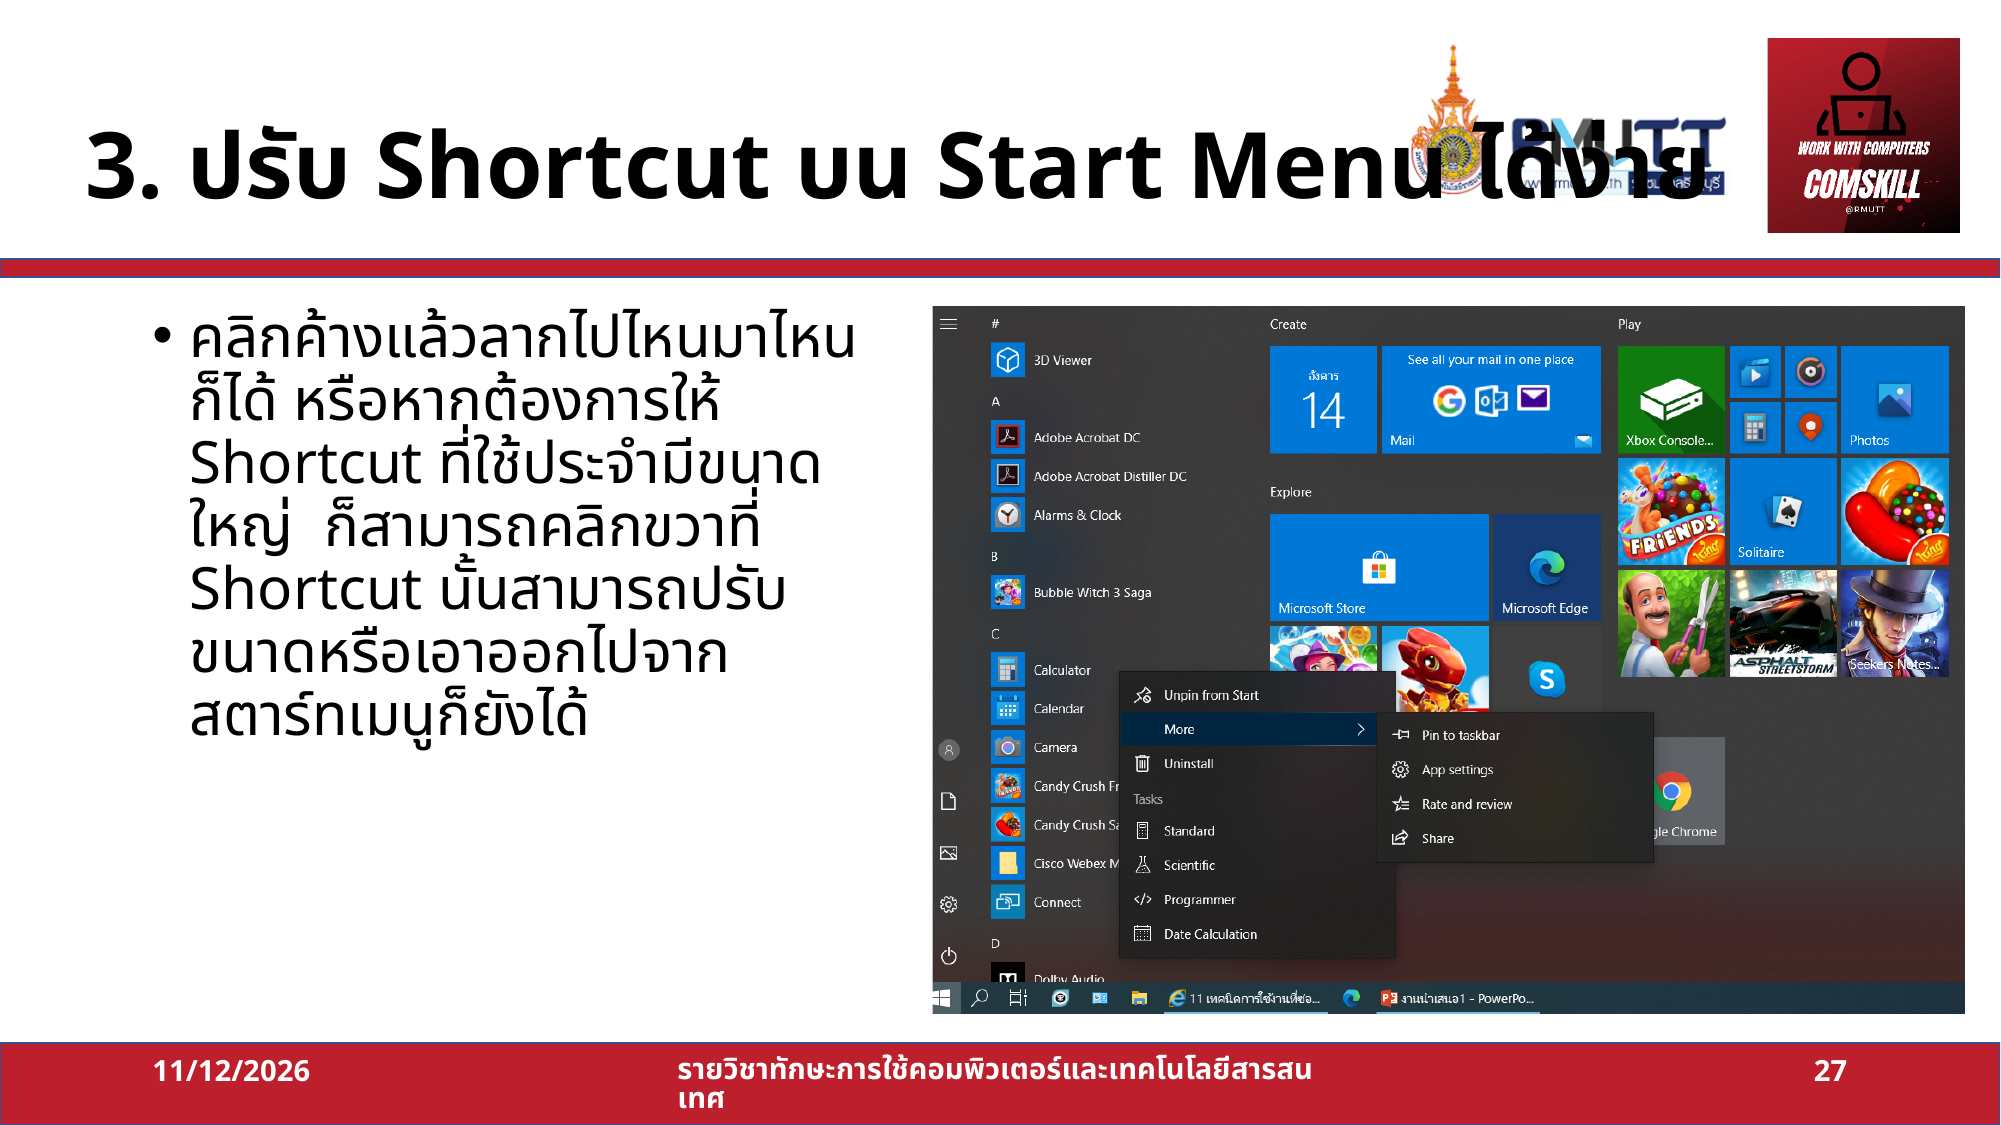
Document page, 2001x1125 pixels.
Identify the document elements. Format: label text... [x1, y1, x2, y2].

footer รายวิชาทักษะการใช้คอมพิวเตอร์และเทคโนโลยีสารสนเทศ [662, 1042, 1338, 1103]
title 3. ปรับ Shortcut บน Start Menu ได้ง่าย [70, 59, 1796, 278]
picture [932, 306, 1965, 1014]
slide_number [137, 1042, 588, 1103]
picture [1402, 38, 2001, 233]
list คลิกค้างแล้วลากไปไหนมาไหนก็ได้ หรือหากต้องการให้ Shortcut ที่ใช้ประจำมีขนาดใหญ่ ก็สามารถคลิกขวาที่ Shortcut นั้นสามารถปรับขนาดหรือเอาออกไปจากสตาร์ทเมนูก็ยังได้ [137, 299, 887, 1014]
slide_number 27 [1412, 1042, 1863, 1103]
